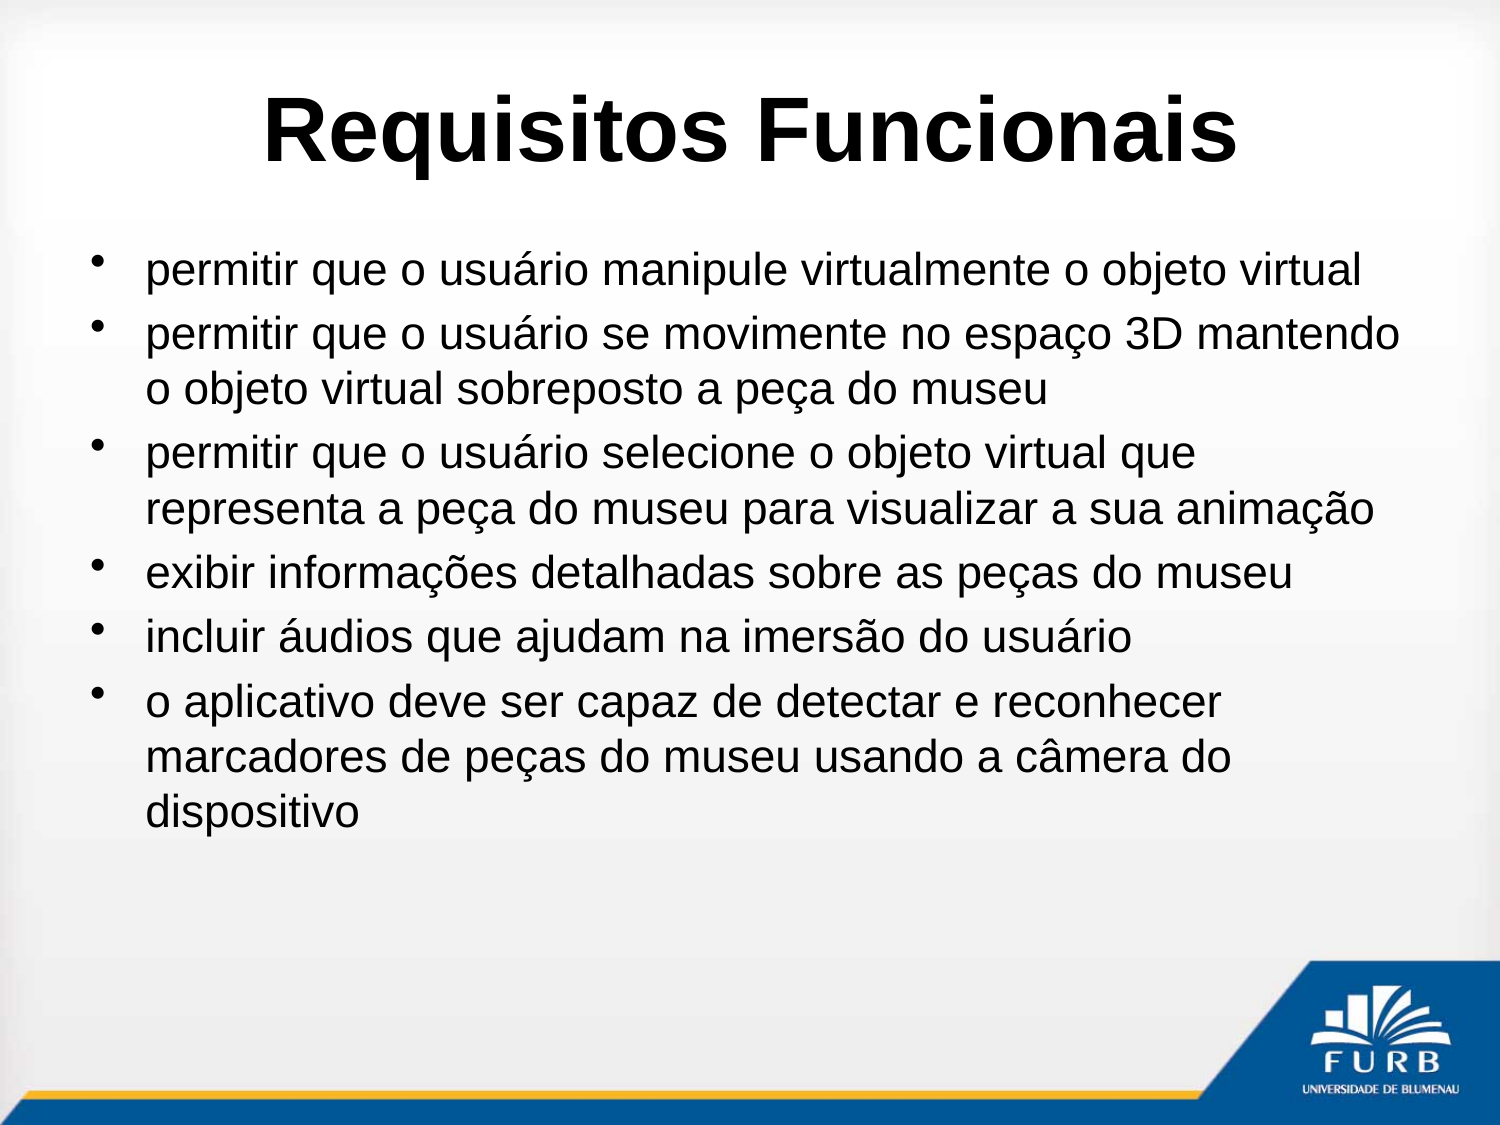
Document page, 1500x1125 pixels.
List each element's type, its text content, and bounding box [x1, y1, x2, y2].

list permitir que o usuário manipule virtualmente o objeto virtual permitir que o usuário se movimente no espaço 3D mantendo o objeto virtual sobreposto a peça do museu permitir que o usuário selecione o objeto virtual que representa a peça do museu para visualizar a sua animação exibir informações detalhadas sobre as peças do museu incluir áudios que ajudam na imersão do usuário o aplicativo deve ser capaz de detectar e reconhecer marcadores de peças do museu usando a câmera do dispositivo [74, 231, 1426, 1000]
title Requisitos Funcionais [76, 30, 1427, 219]
picture [0, 0, 1500, 1125]
